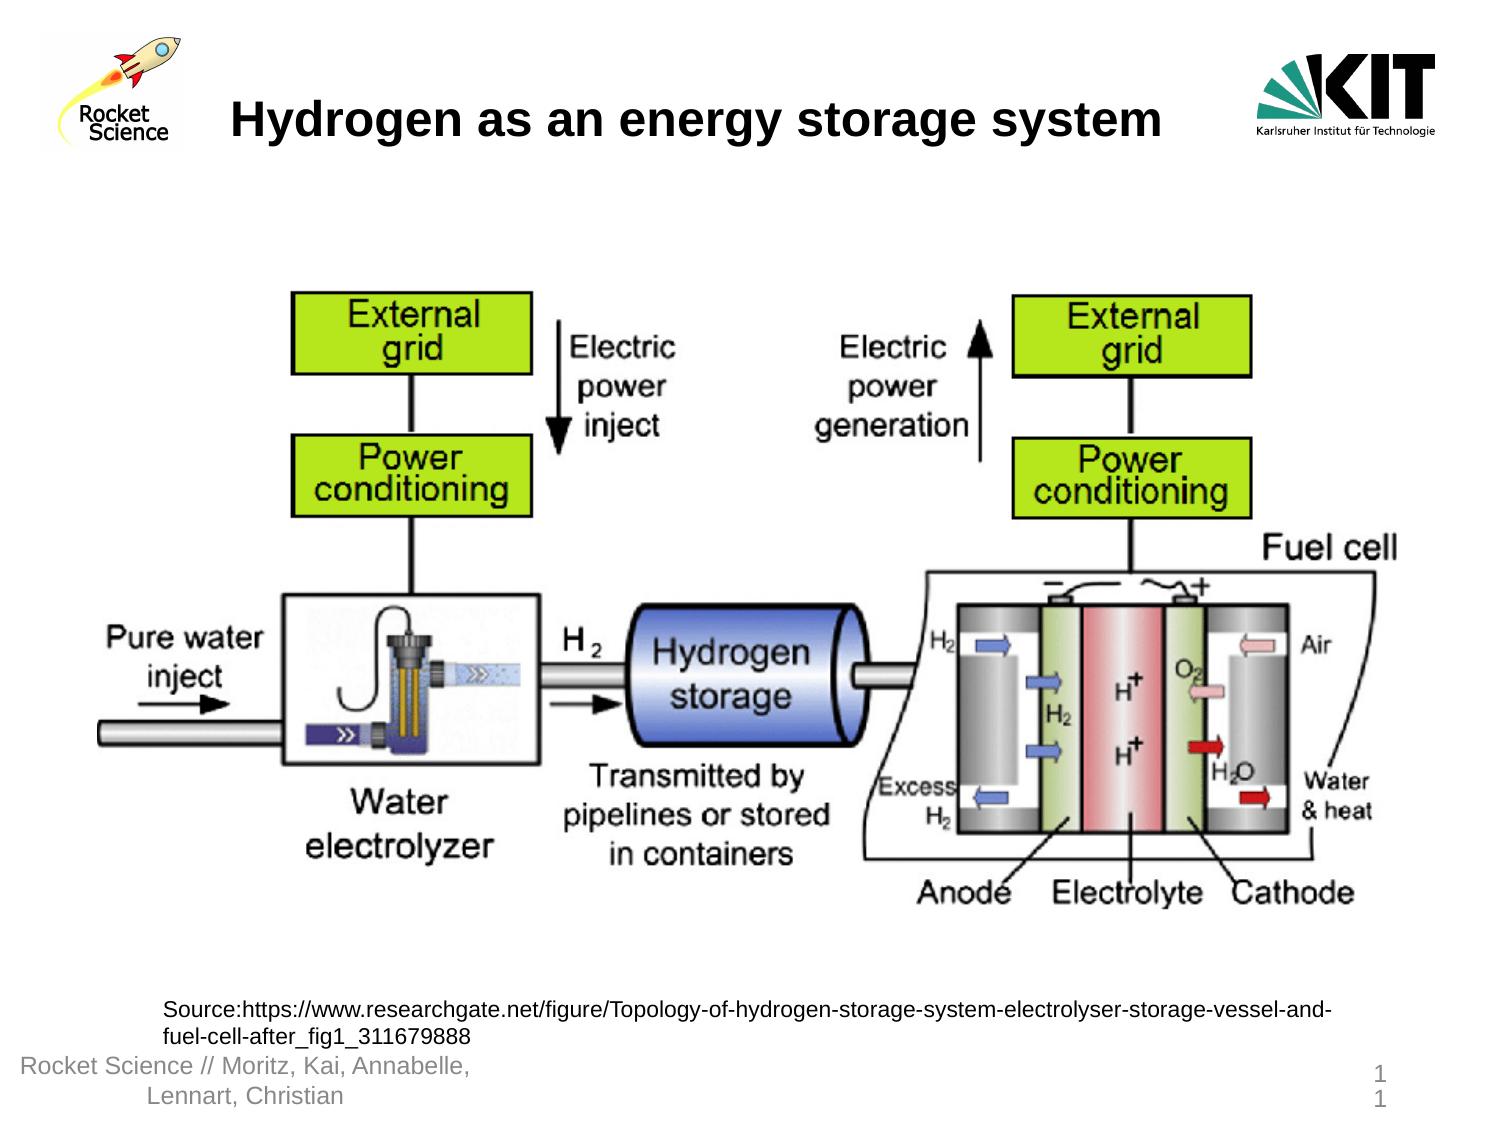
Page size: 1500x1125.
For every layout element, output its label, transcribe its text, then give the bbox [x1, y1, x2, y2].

picture [41, 30, 184, 150]
text_box Source:https://www.researchgate.net/figure/Topology-of-hydrogen-storage-system-electrolyser-storage-vessel-and-fuel-cell-after_fig1_311679888 [155, 987, 1350, 1057]
picture [1257, 54, 1435, 137]
title Hydrogen as an energy storage system [229, 54, 1199, 148]
slide_number 11 [1365, 1050, 1398, 1095]
text_box Rocket Science // Moritz, Kai, Annabelle, Lennart, Christian [0, 1041, 492, 1117]
picture [97, 282, 1403, 914]
